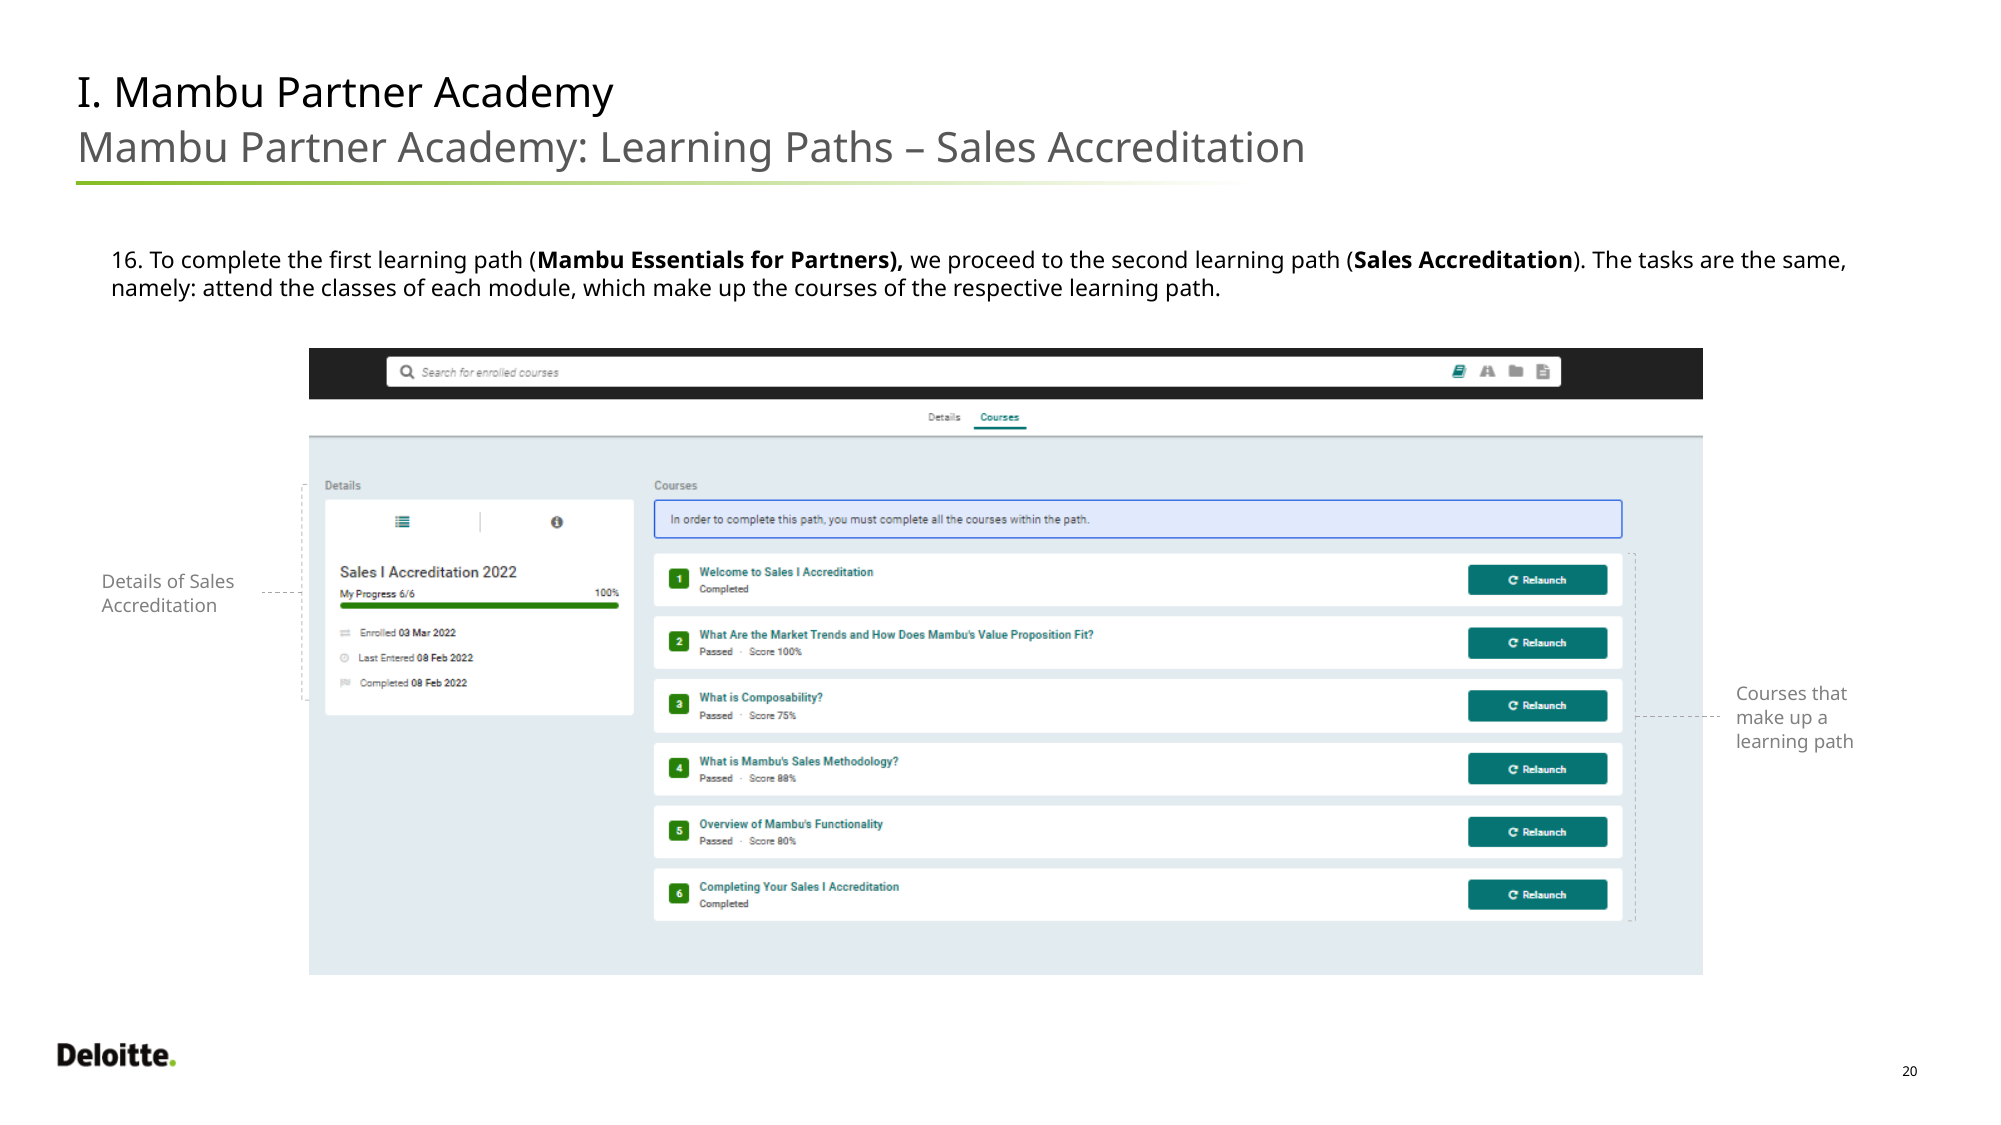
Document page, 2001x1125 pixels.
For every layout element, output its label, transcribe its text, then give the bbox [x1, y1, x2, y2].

text_box I. Mambu Partner Academy [77, 65, 1923, 121]
text_box 16. To complete the first learning path (Mambu Essentials for Partners), we proceed to the second learning path (Sales Accreditation). The tasks are the same, namely: attend the classes of each module, which make up the courses of the respective learning path. [82, 245, 1918, 318]
text_box Mambu Partner Academy: Learning Paths – Sales Accreditation [77, 121, 1923, 200]
picture [46, 1029, 212, 1085]
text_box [86, 347, 1914, 976]
text_box [27, 0, 1752, 200]
